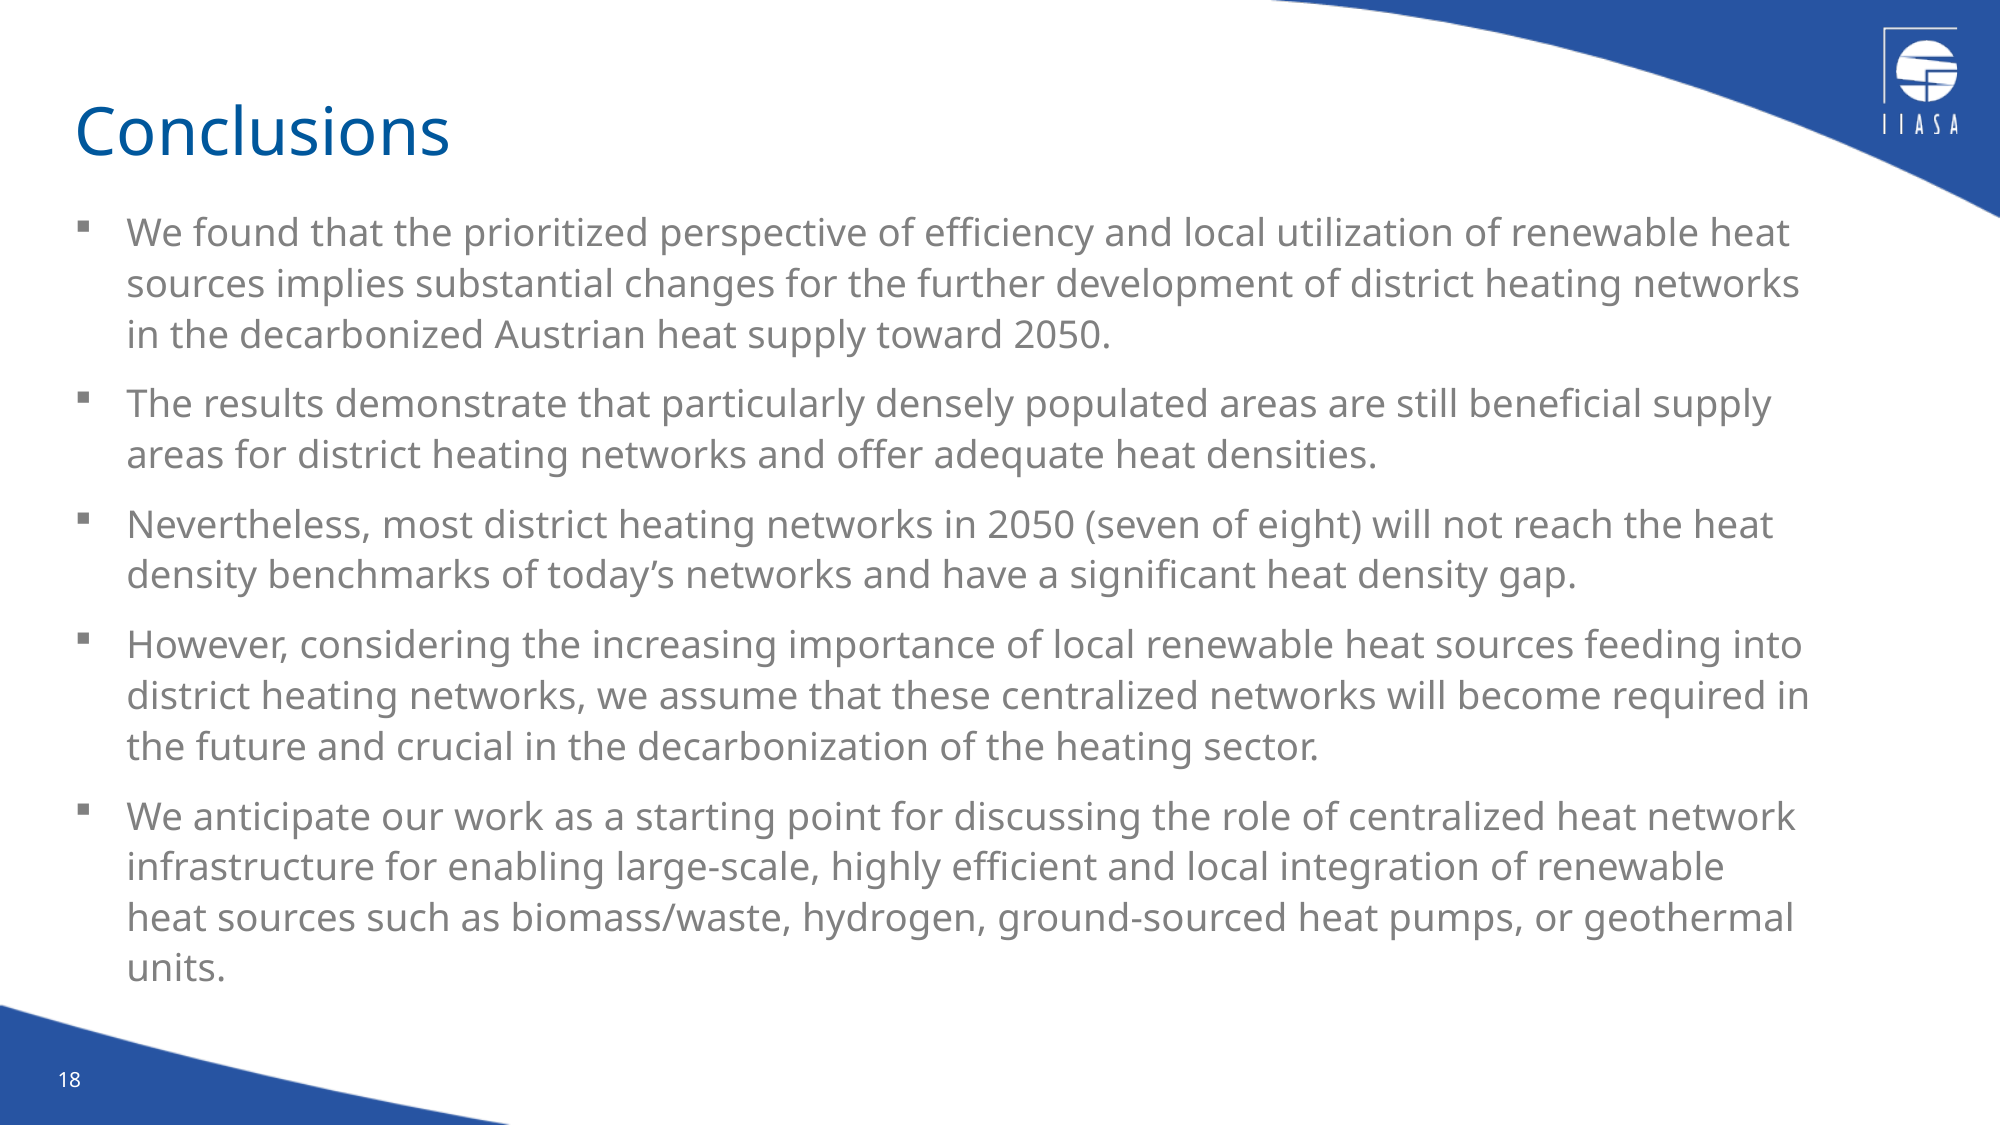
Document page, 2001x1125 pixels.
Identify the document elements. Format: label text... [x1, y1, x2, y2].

title Conclusions [59, 43, 1863, 224]
picture [0, 0, 2000, 1125]
list We found that the prioritized perspective of efficiency and local utilization of renewable heat sources implies substantial changes for the further development of district heating networks in the decarbonized Austrian heat supply toward 2050. The results demonstrate that particularly densely populated areas are still beneficial supply areas for district heating networks and offer adequate heat densities. Nevertheless, most district heating networks in 2050 (seven of eight) will not reach the heat density benchmarks of today’s networks and have a significant heat density gap. However, considering the increasing importance of local renewable heat sources feeding into district heating networks, we assume that these centralized networks will become required in the future and crucial in the decarbonization of the heating sector. We anticipate our work as a starting point for discussing the role of centralized heat network infrastructure for enabling large-scale, highly efficient and local integration of renewable heat sources such as biomass/waste, hydrogen, ground-sourced heat pumps, or geothermal units. [59, 224, 1832, 1003]
slide_number 18 [42, 1042, 493, 1102]
